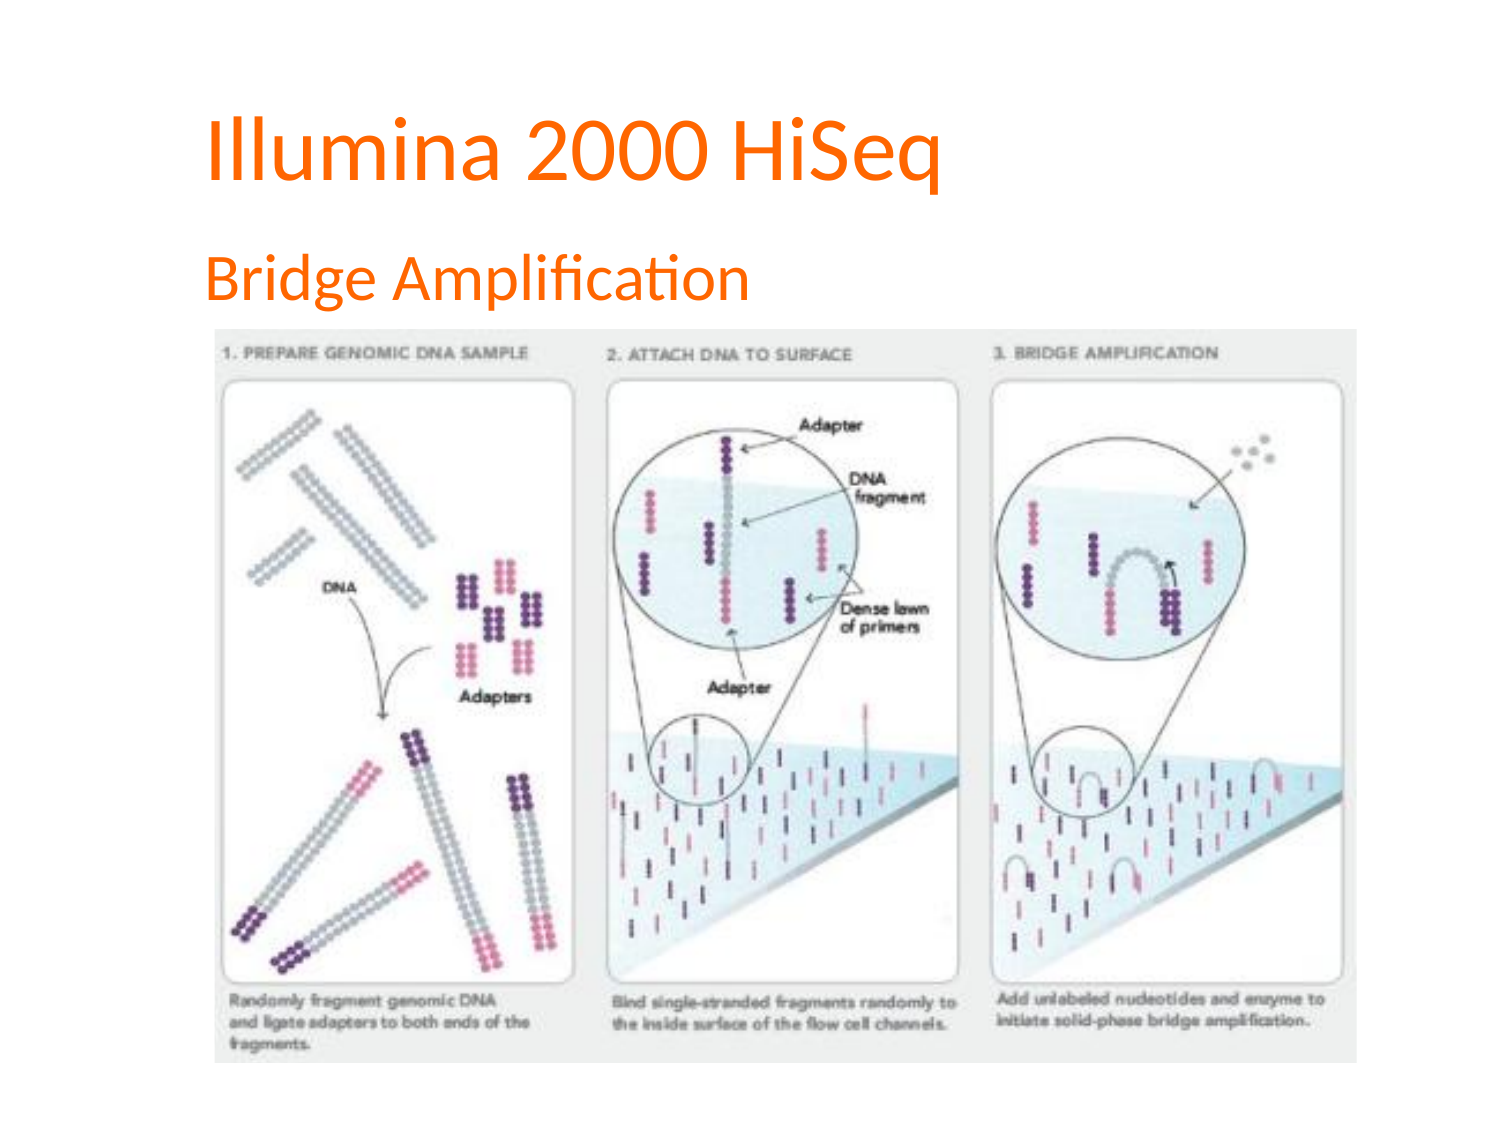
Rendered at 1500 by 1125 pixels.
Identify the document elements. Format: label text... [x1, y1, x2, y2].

picture [214, 329, 1357, 1063]
title Illumina 2000 HiSeq Bridge Amplification [189, 72, 1274, 330]
